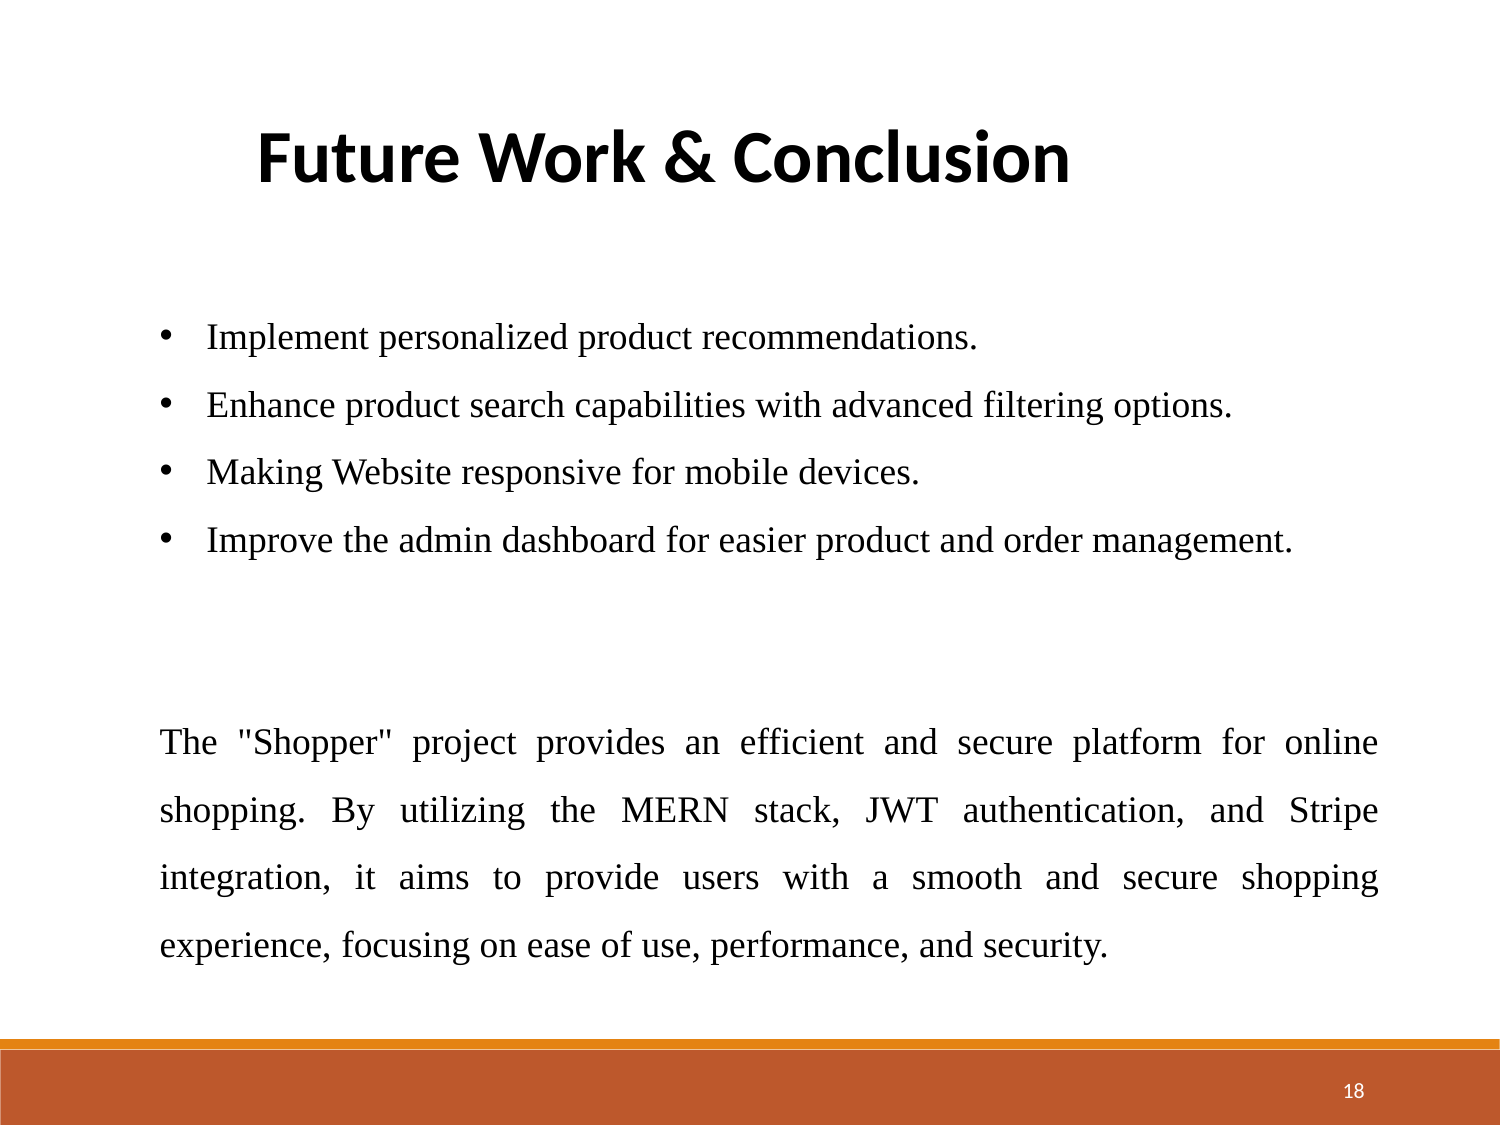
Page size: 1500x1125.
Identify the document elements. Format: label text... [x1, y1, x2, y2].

slide_number 18 [1218, 1059, 1380, 1120]
text_box Implement personalized product recommendations. Enhance product search capabilities with advanced filtering options. Making Website responsive for mobile devices. Improve the admin dashboard for easier product and order management. The "Shopper" project provides an efficient and secure platform for online shopping. By utilizing the MERN stack, JWT authentication, and Stripe integration, it aims to provide users with a smooth and secure shopping experience, focusing on ease of use, performance, and security. [144, 237, 1396, 973]
text_box Future Work & Conclusion [99, 99, 1371, 212]
